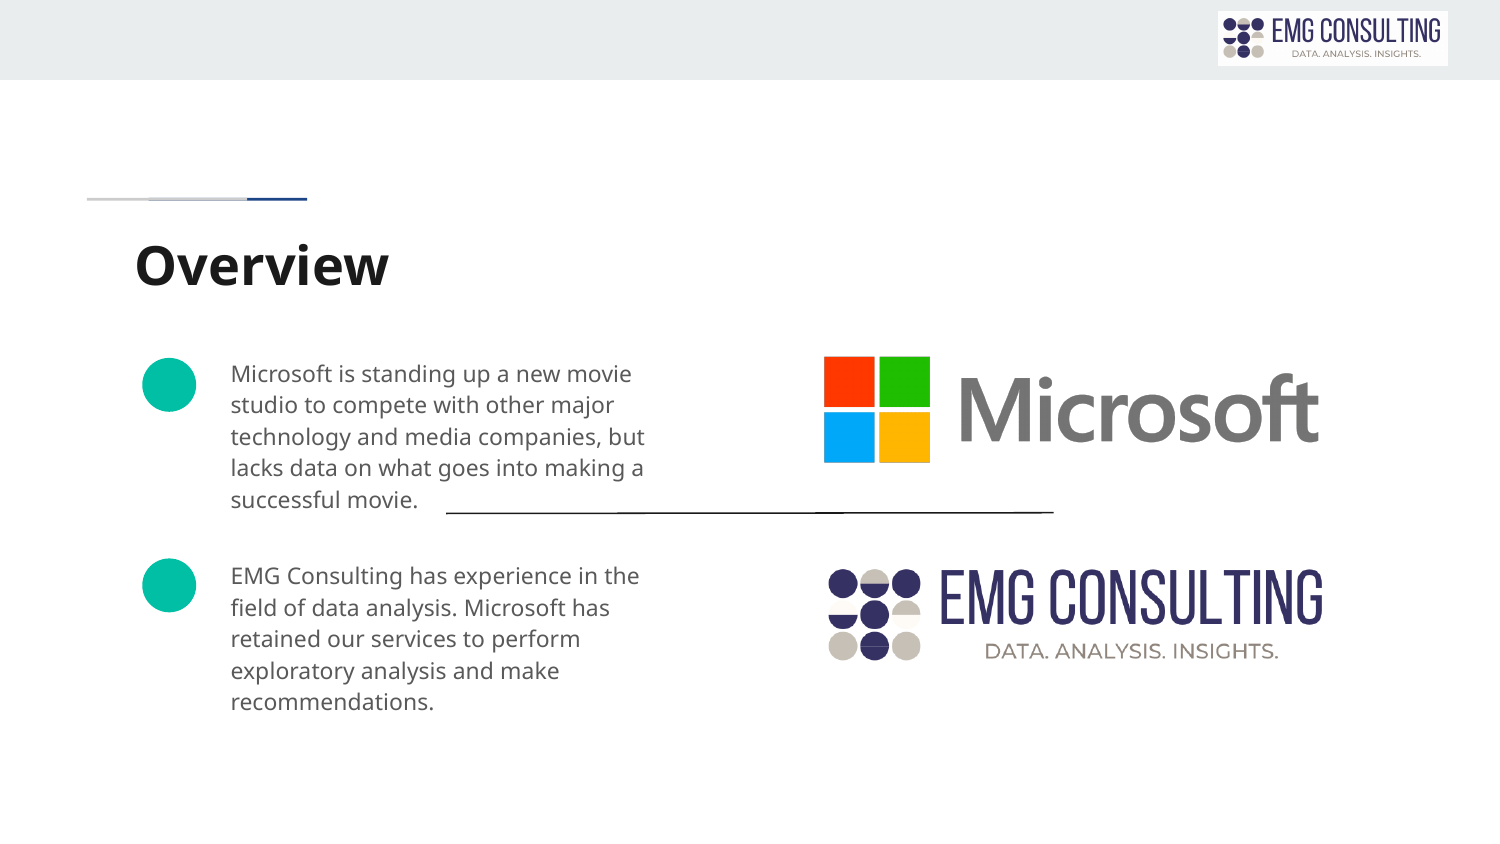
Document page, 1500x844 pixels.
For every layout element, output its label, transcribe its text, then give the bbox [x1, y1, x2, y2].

picture [1218, 10, 1448, 67]
text_box [142, 558, 197, 613]
picture [823, 269, 1319, 549]
title Overview [119, 216, 1381, 305]
picture [815, 553, 1341, 680]
list Microsoft is standing up a new movie studio to compete with other major technology and media companies, but lacks data on what goes into making a successful movie. [215, 340, 681, 513]
text_box [142, 357, 197, 412]
list EMG Consulting has experience in the field of data analysis. Microsoft has retained our services to perform exploratory analysis and make recommendations. [215, 542, 681, 716]
